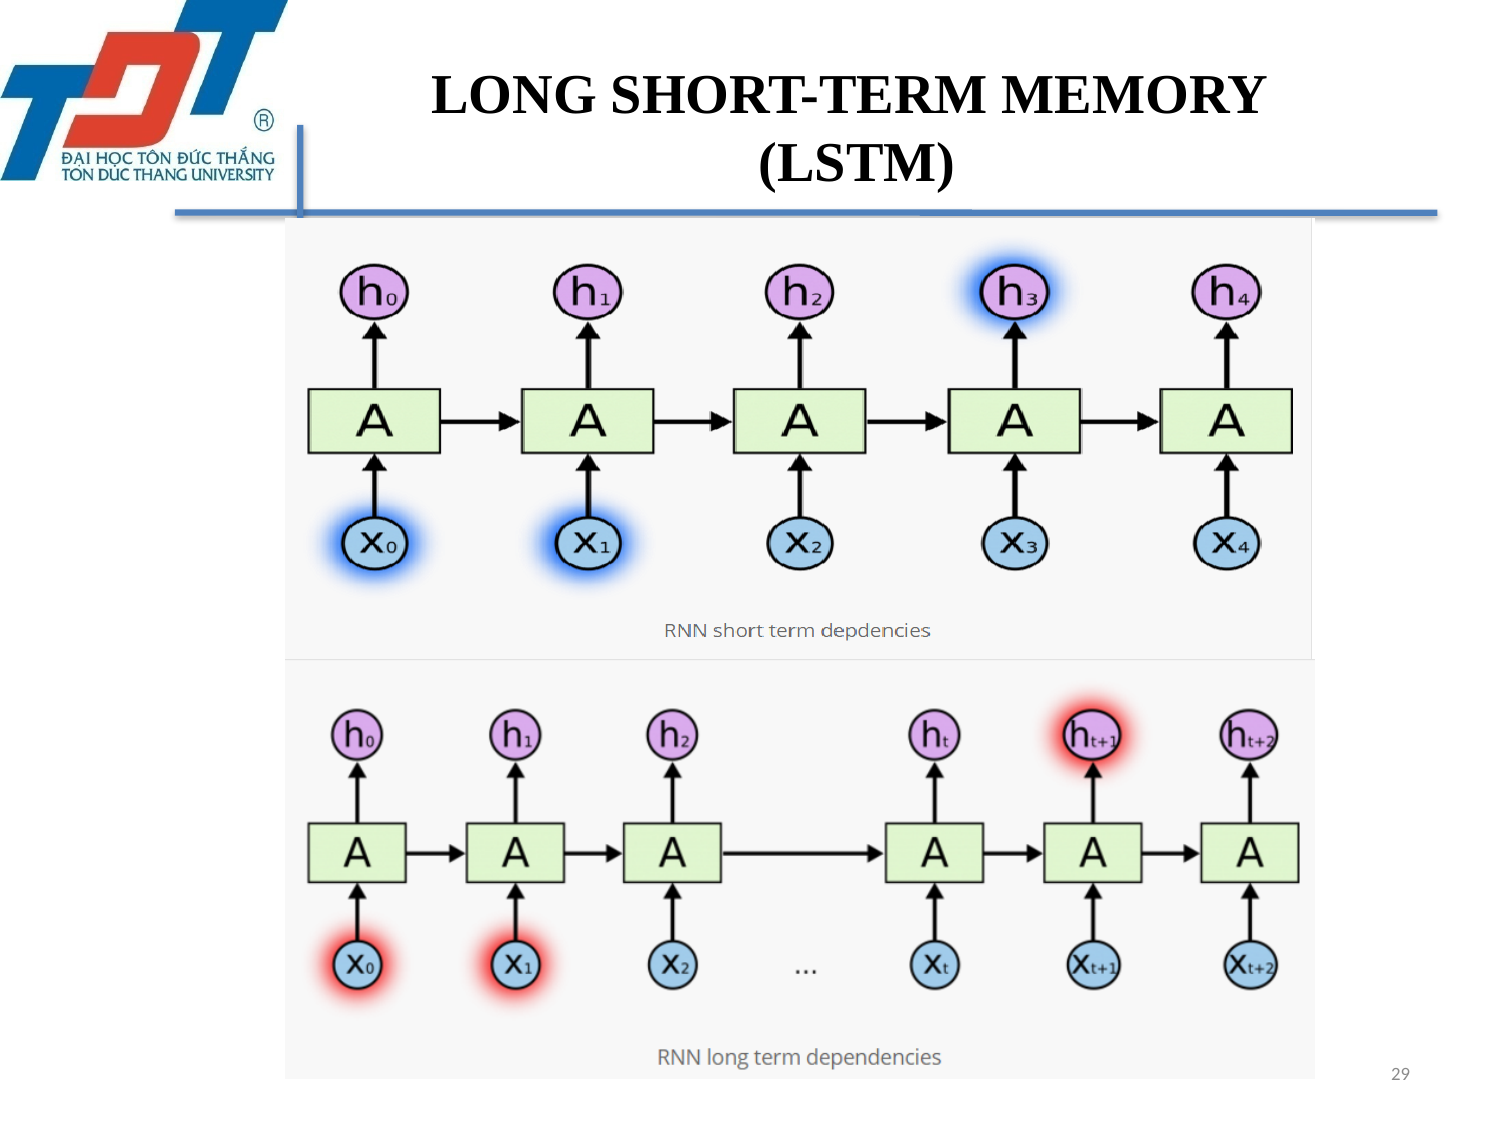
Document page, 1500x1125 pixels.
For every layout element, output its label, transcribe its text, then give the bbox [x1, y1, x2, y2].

title LONG SHORT-TERM MEMORY (LSTM) [174, 31, 1500, 219]
picture [0, 0, 288, 181]
picture [285, 659, 1316, 1079]
slide_number 29 [1074, 1042, 1425, 1103]
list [285, 218, 1316, 658]
